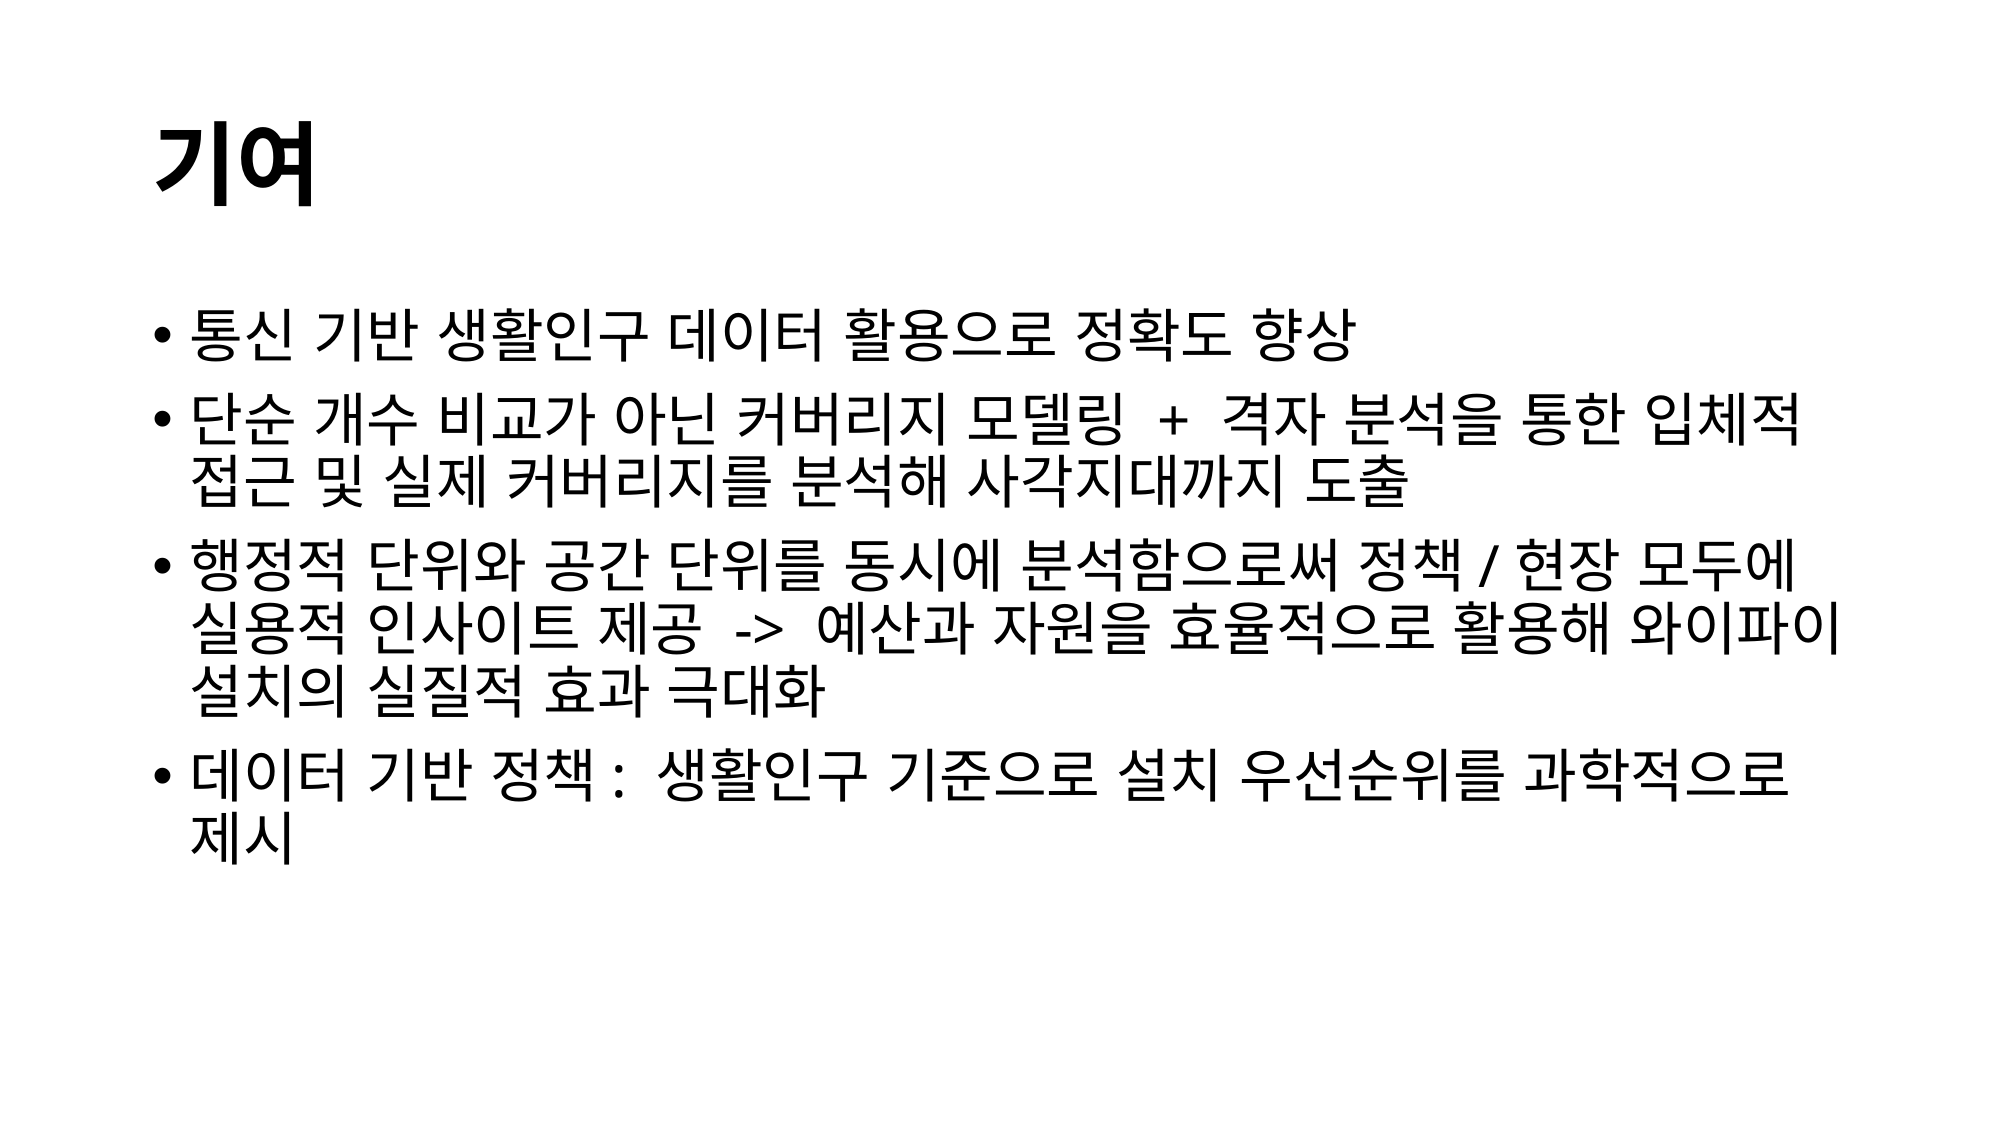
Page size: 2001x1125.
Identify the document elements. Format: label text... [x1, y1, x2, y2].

title 기여 [137, 59, 1863, 278]
list 통신 기반 생활인구 데이터 활용으로 정확도 향상 단순 개수 비교가 아닌 커버리지 모델링 + 격자 분석을 통한 입체적 접근 및 실제 커버리지를 분석해 사각지대까지 도출 행정적 단위와 공간 단위를 동시에 분석함으로써 정책/현장 모두에 실용적 인사이트 제공 -> 예산과 자원을 효율적으로 활용해 와이파이 설치의 실질적 효과 극대화 데이터 기반 정책: 생활인구 기준으로 설치 우선순위를 과학적으로 제시 [137, 299, 1863, 1014]
